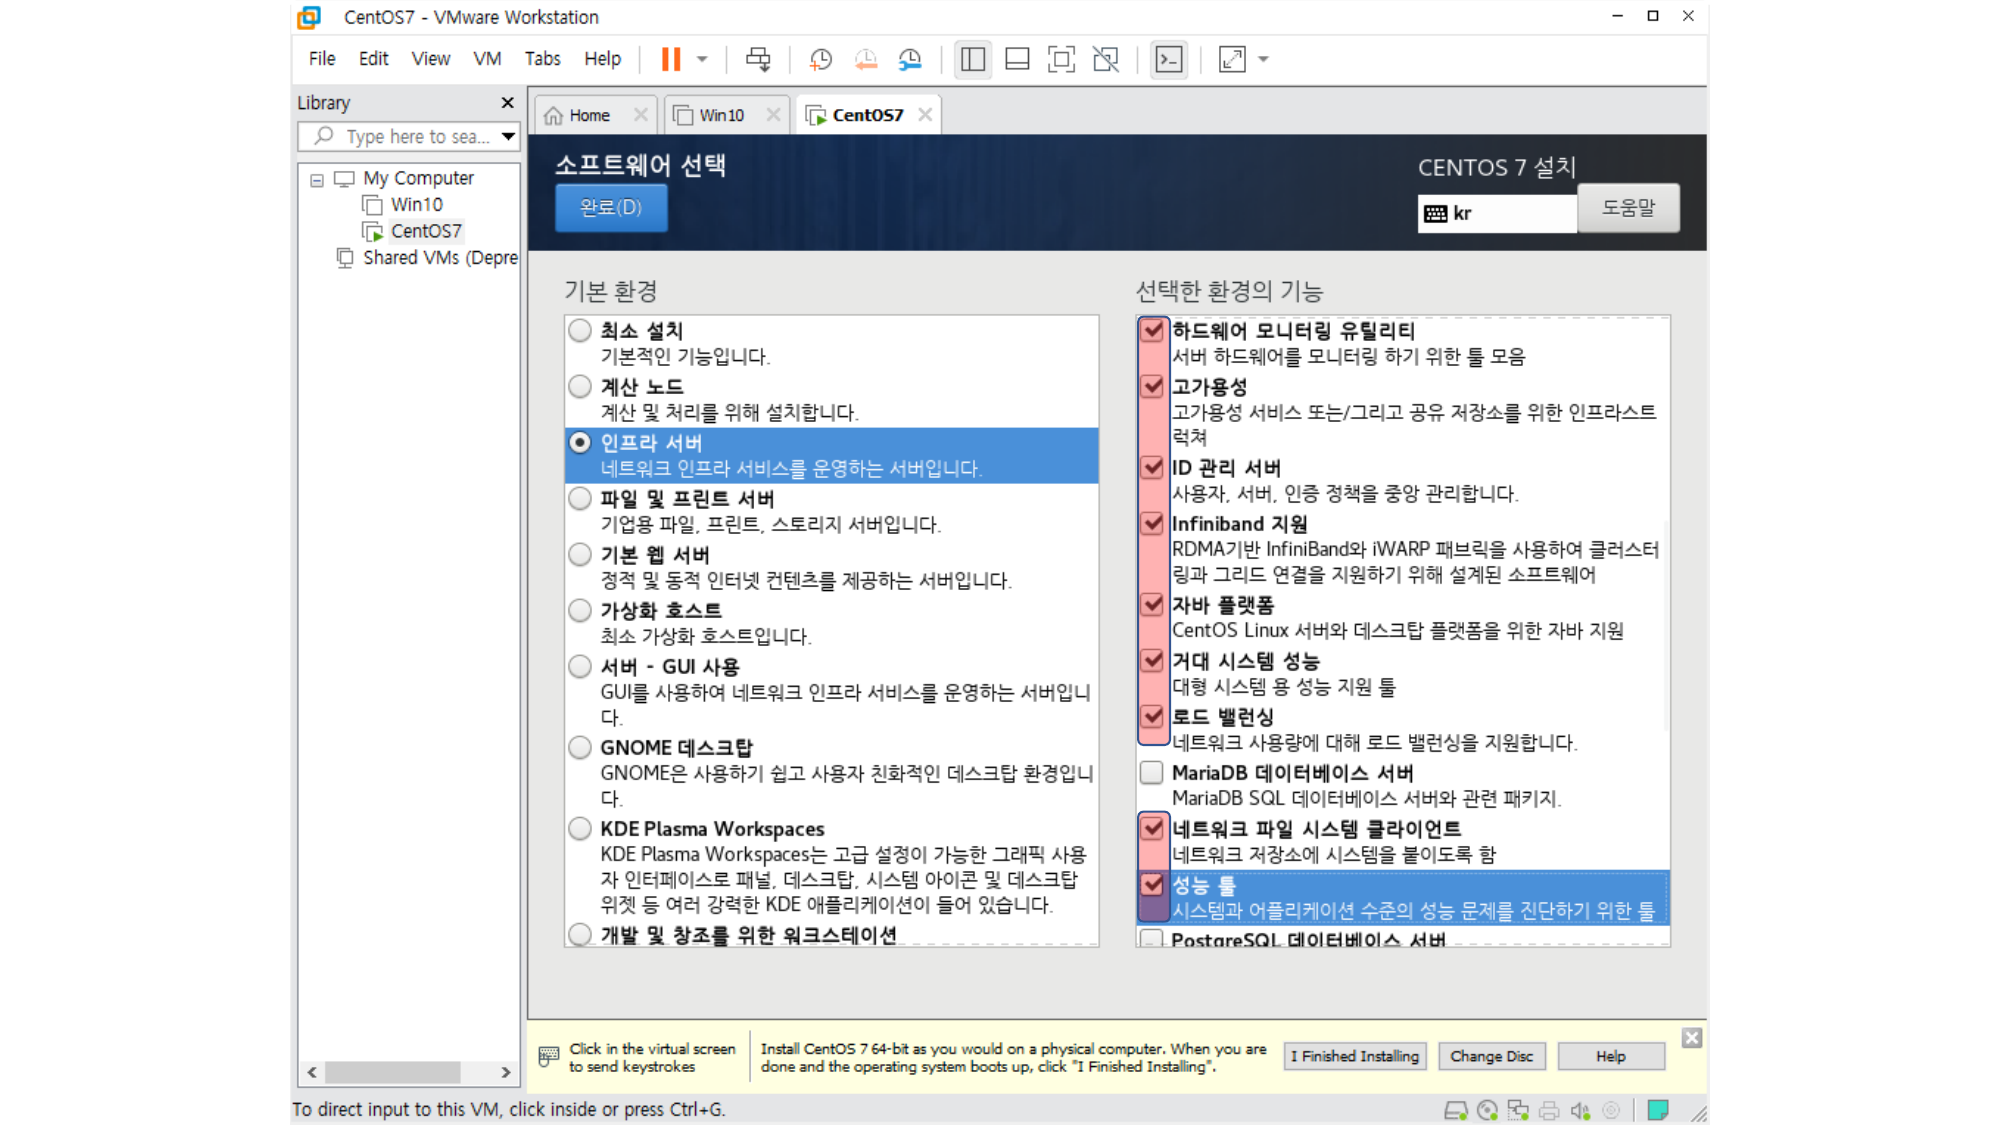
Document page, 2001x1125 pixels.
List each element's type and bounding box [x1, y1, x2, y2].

picture [290, 0, 1710, 1125]
